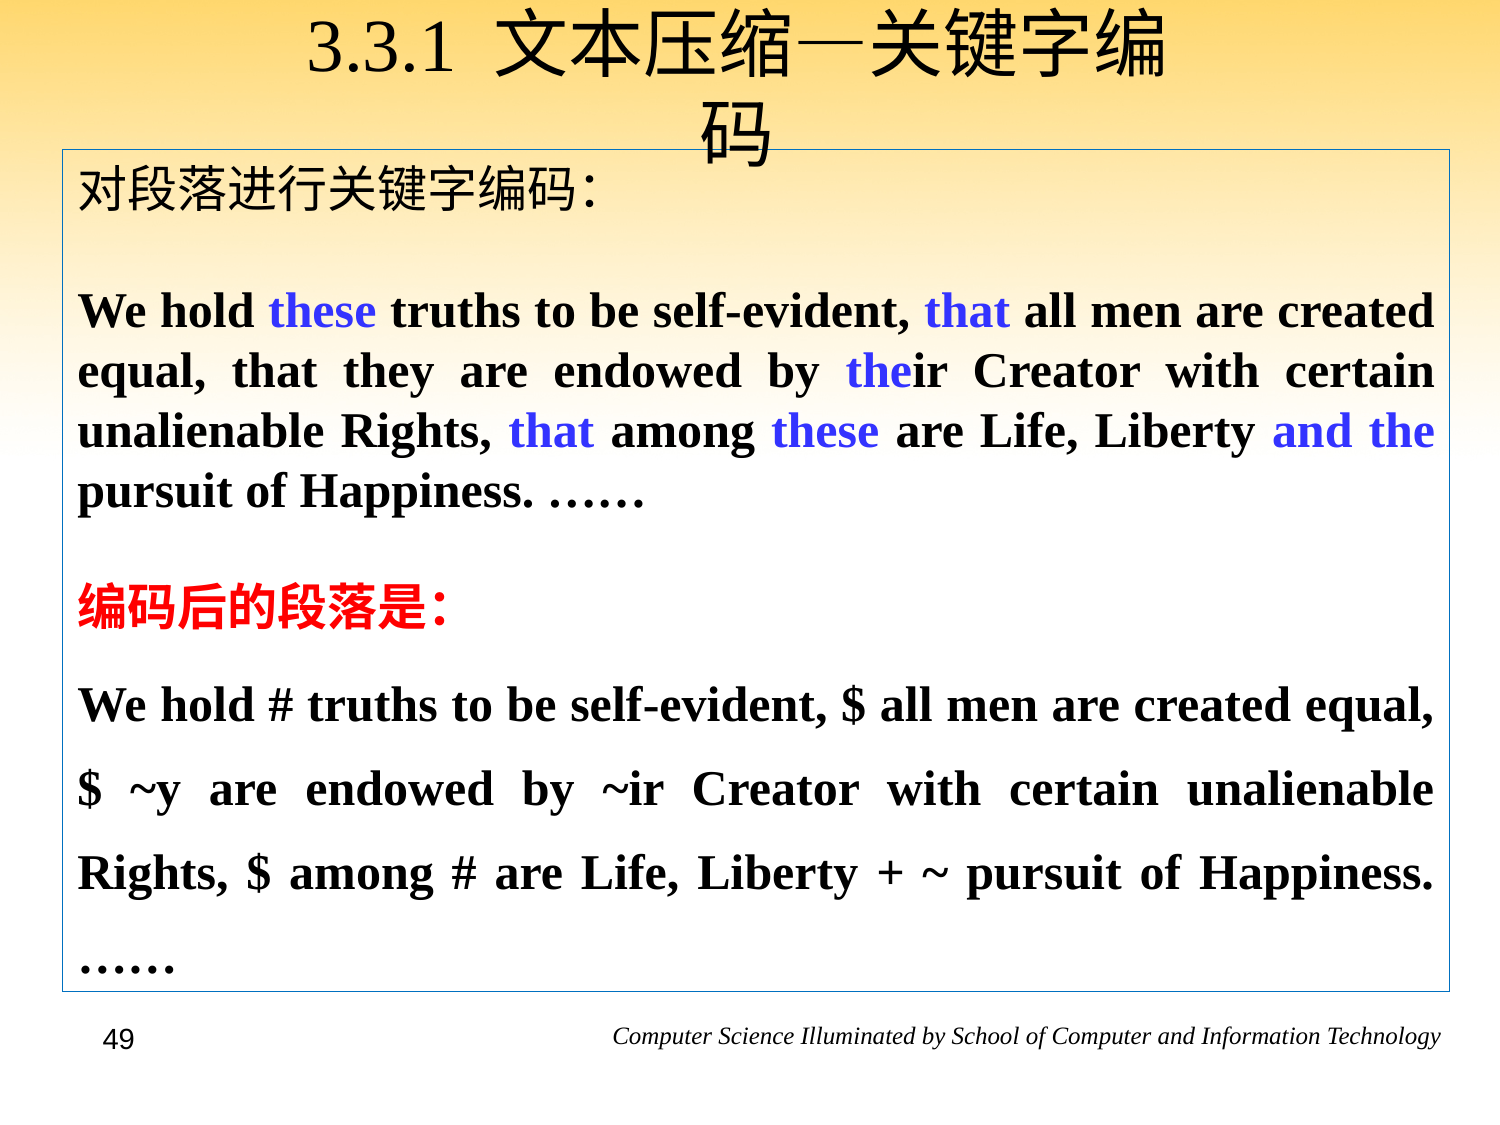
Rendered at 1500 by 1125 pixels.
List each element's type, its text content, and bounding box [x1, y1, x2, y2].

title 3.3.1 文本压缩—关键字编码 [262, 12, 1213, 161]
picture [0, 0, 1500, 1125]
slide_number 49 [75, 1012, 150, 1066]
text_box 对段落进行关键字编码： We hold these truths to be self-evident, that all men are created equal, that they are endowed by their Creator with certain unalienable Rights, that among these are Life, Liberty and the pursuit of Happiness. …… 编码后的段落是： We hold # truths to be self-evident, $ all men are created equal, $ ~y are endowed by ~ir Creator with certain unalienable Rights, $ among # are Life, Liberty + ~ pursuit of Happiness. …… [62, 149, 1450, 992]
